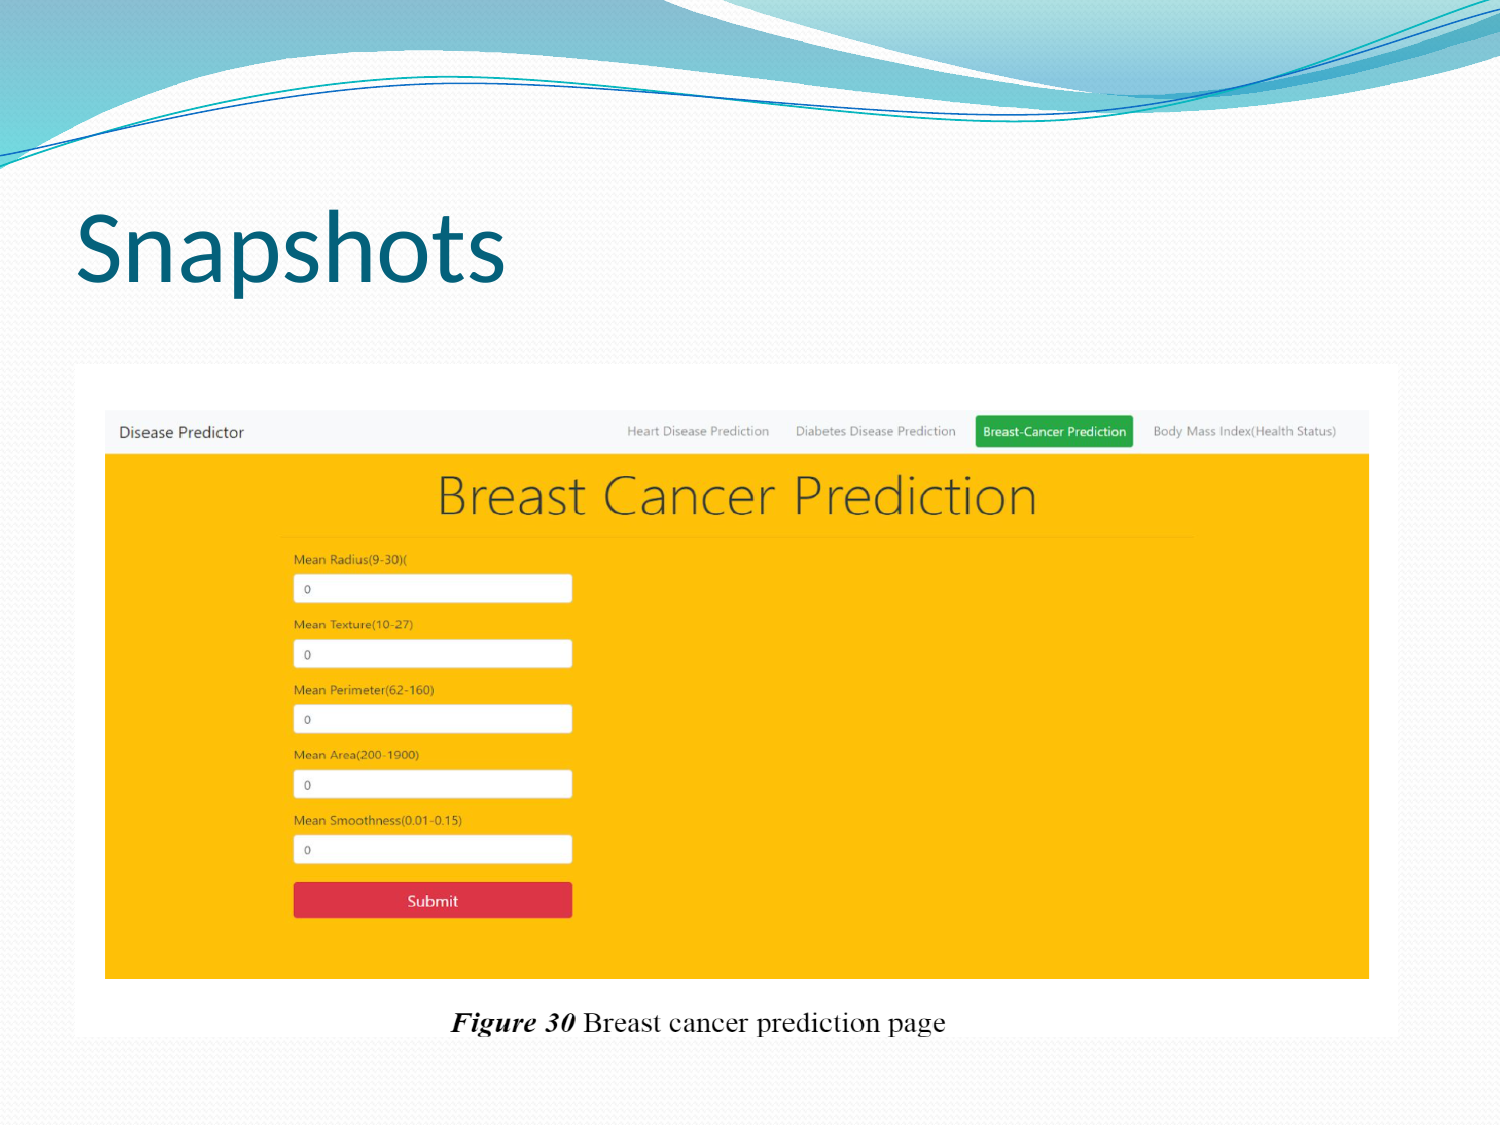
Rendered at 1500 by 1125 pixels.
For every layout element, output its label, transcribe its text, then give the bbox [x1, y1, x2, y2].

title Snapshots [75, 115, 1425, 303]
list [74, 364, 1399, 1037]
